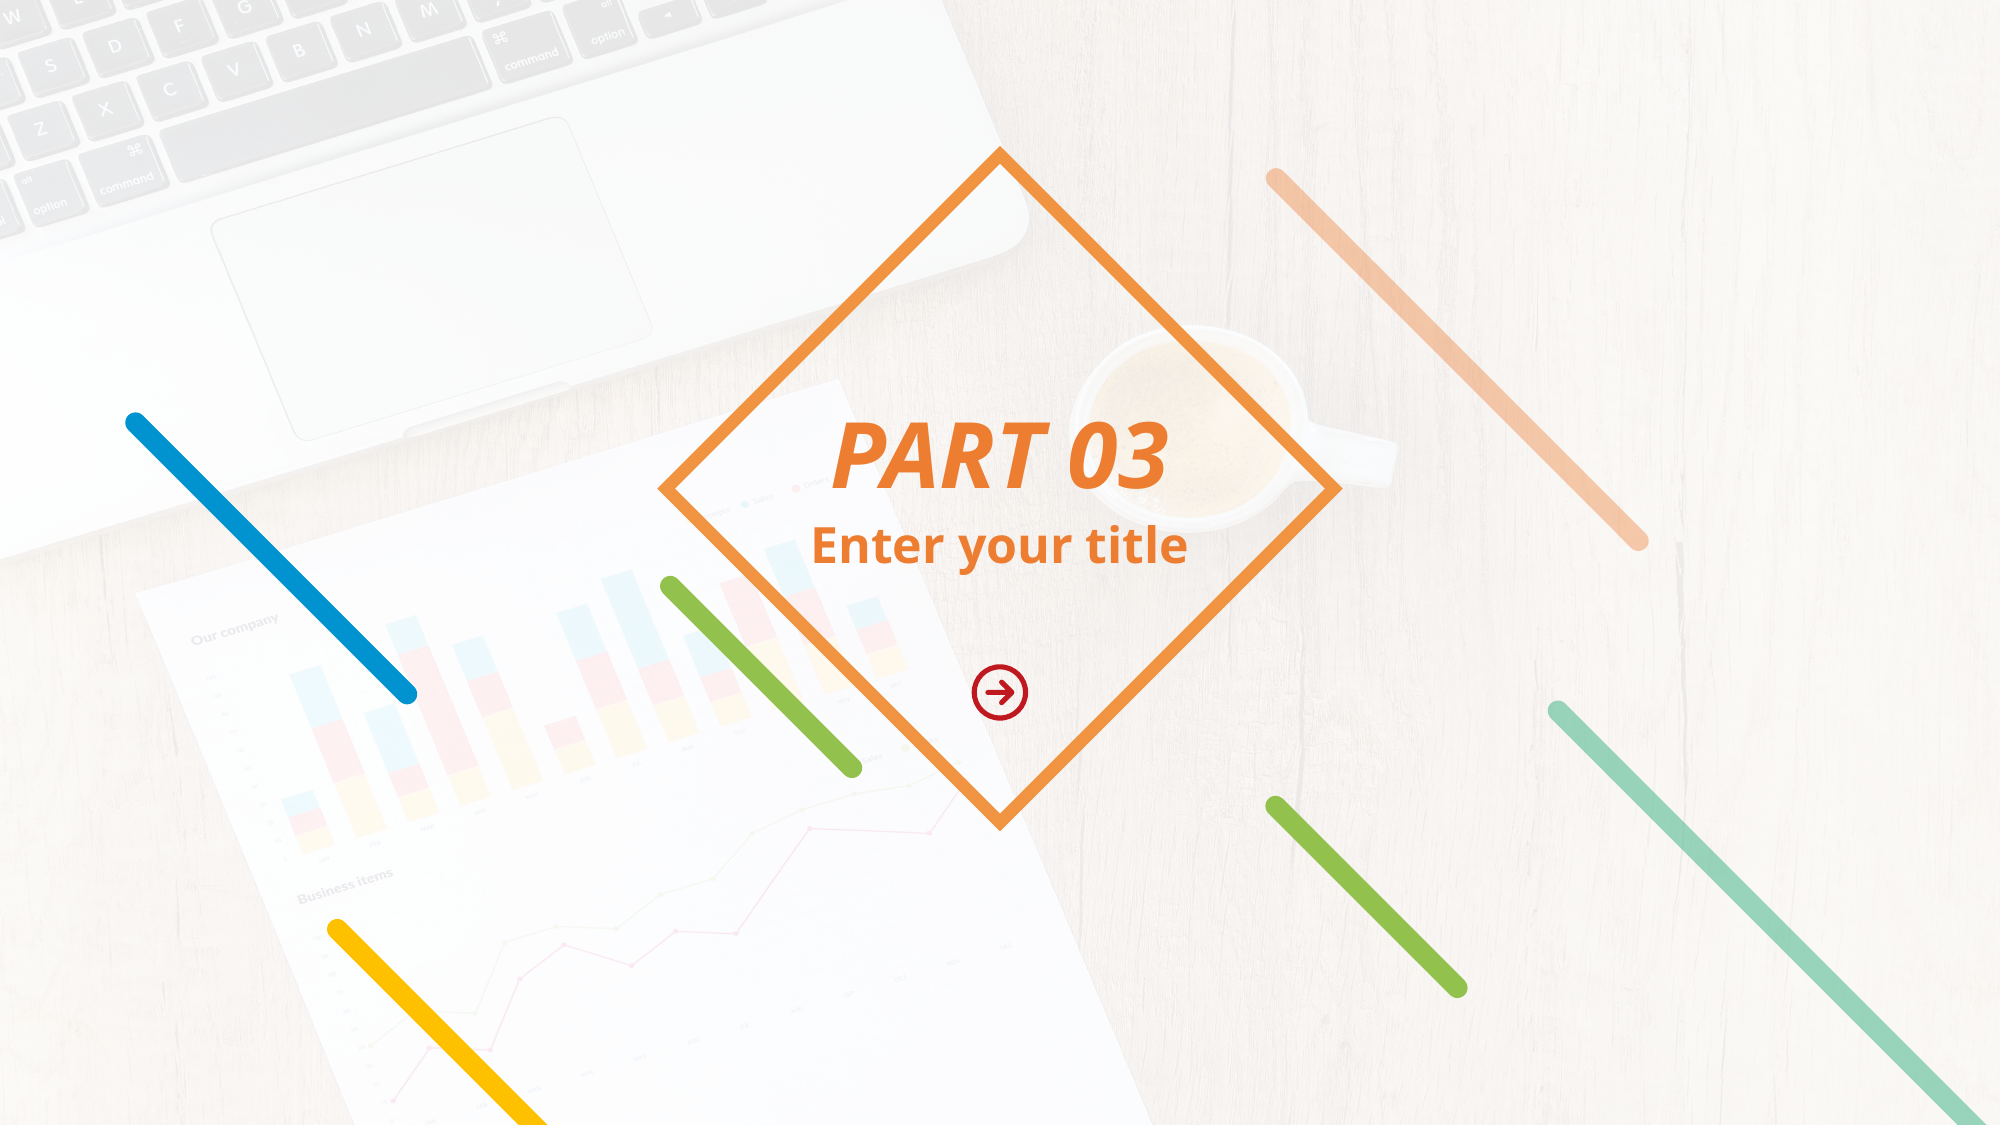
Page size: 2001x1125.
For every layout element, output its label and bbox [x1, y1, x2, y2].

text_box [129, 187, 1966, 1125]
text_box [666, 154, 1334, 823]
